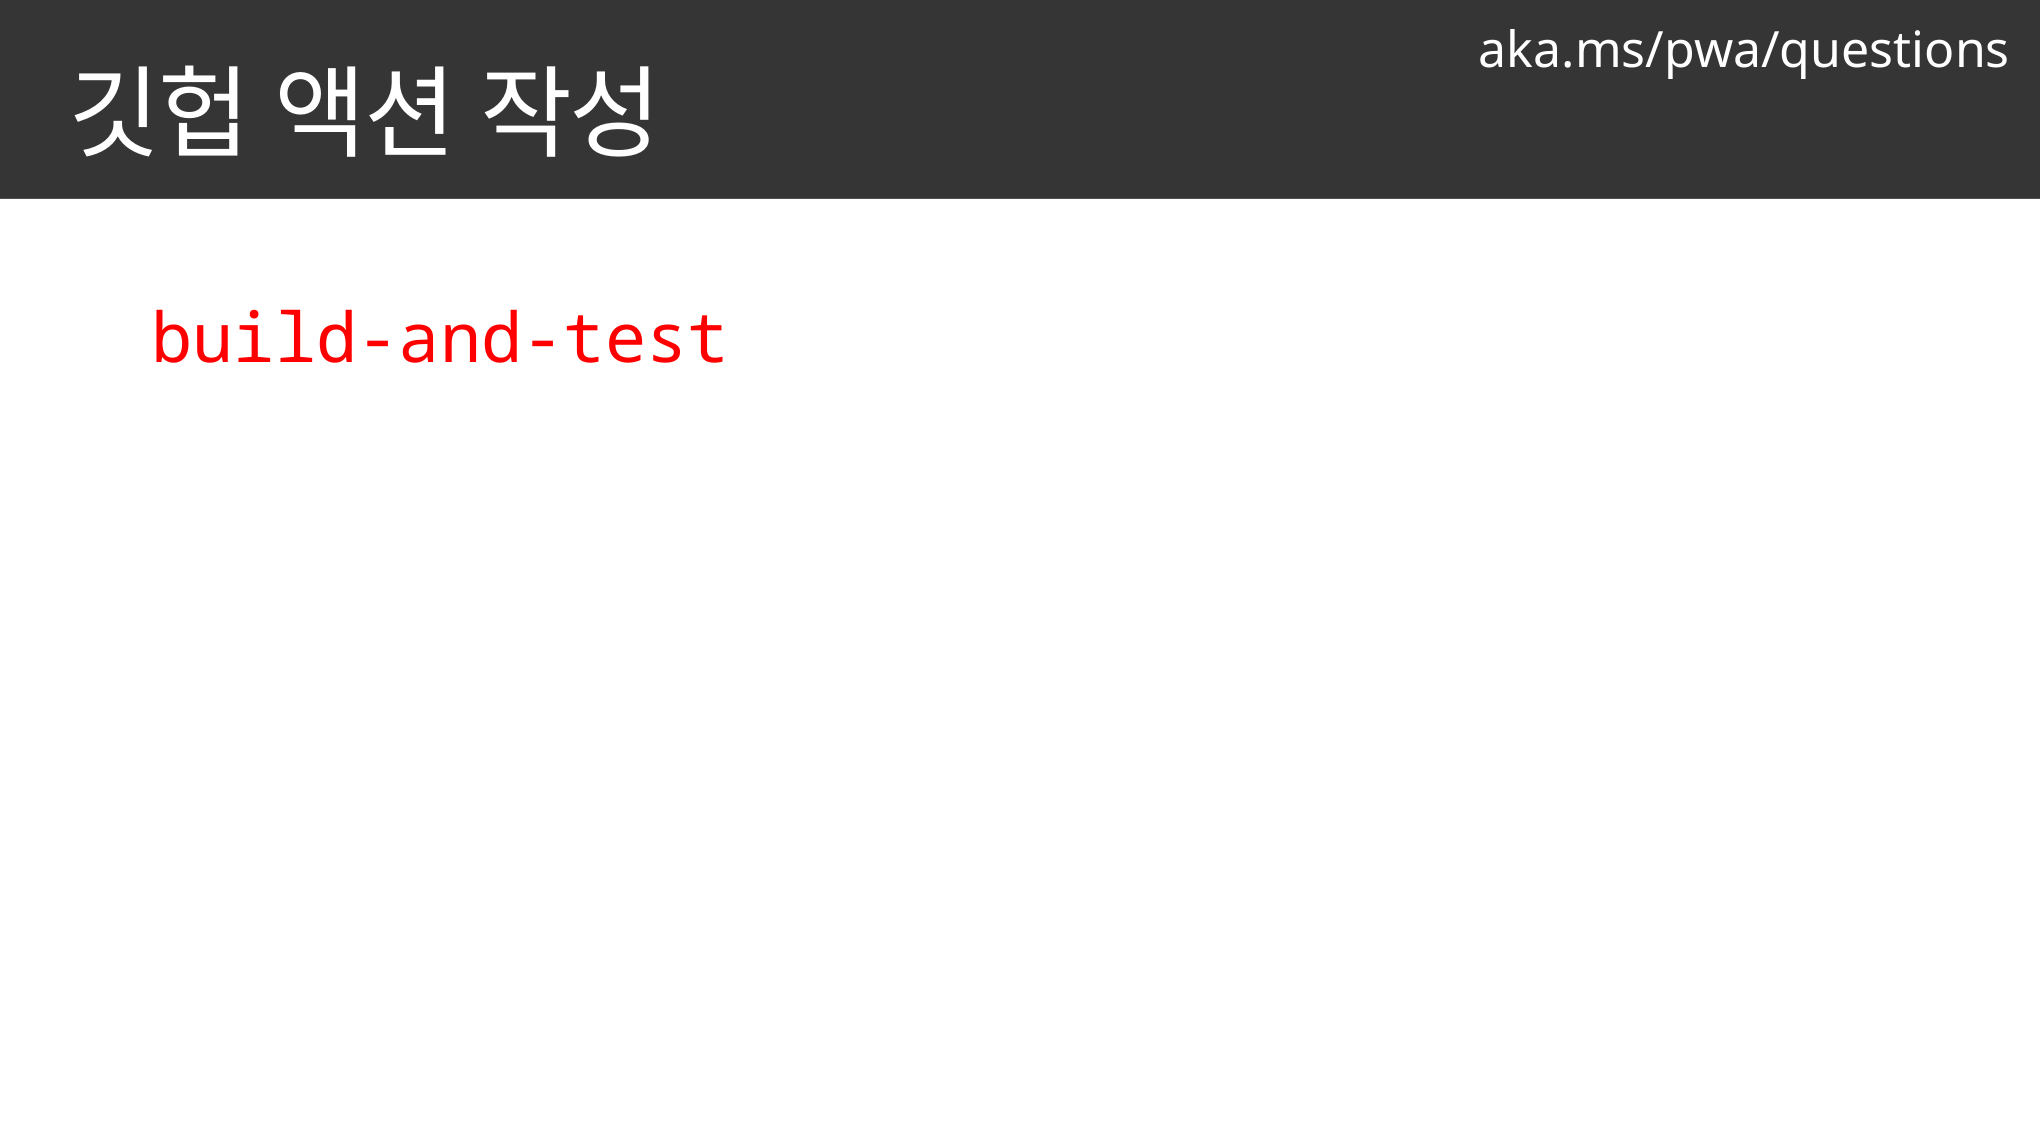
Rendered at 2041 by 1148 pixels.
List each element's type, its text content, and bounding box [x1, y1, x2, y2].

text_box aka.ms/pwa/questions [1352, 0, 2041, 102]
title 깃헙 액션 작성 [45, 48, 1996, 199]
list jobs: build-and-test: runs-on: ubuntu-latest [45, 200, 1996, 489]
